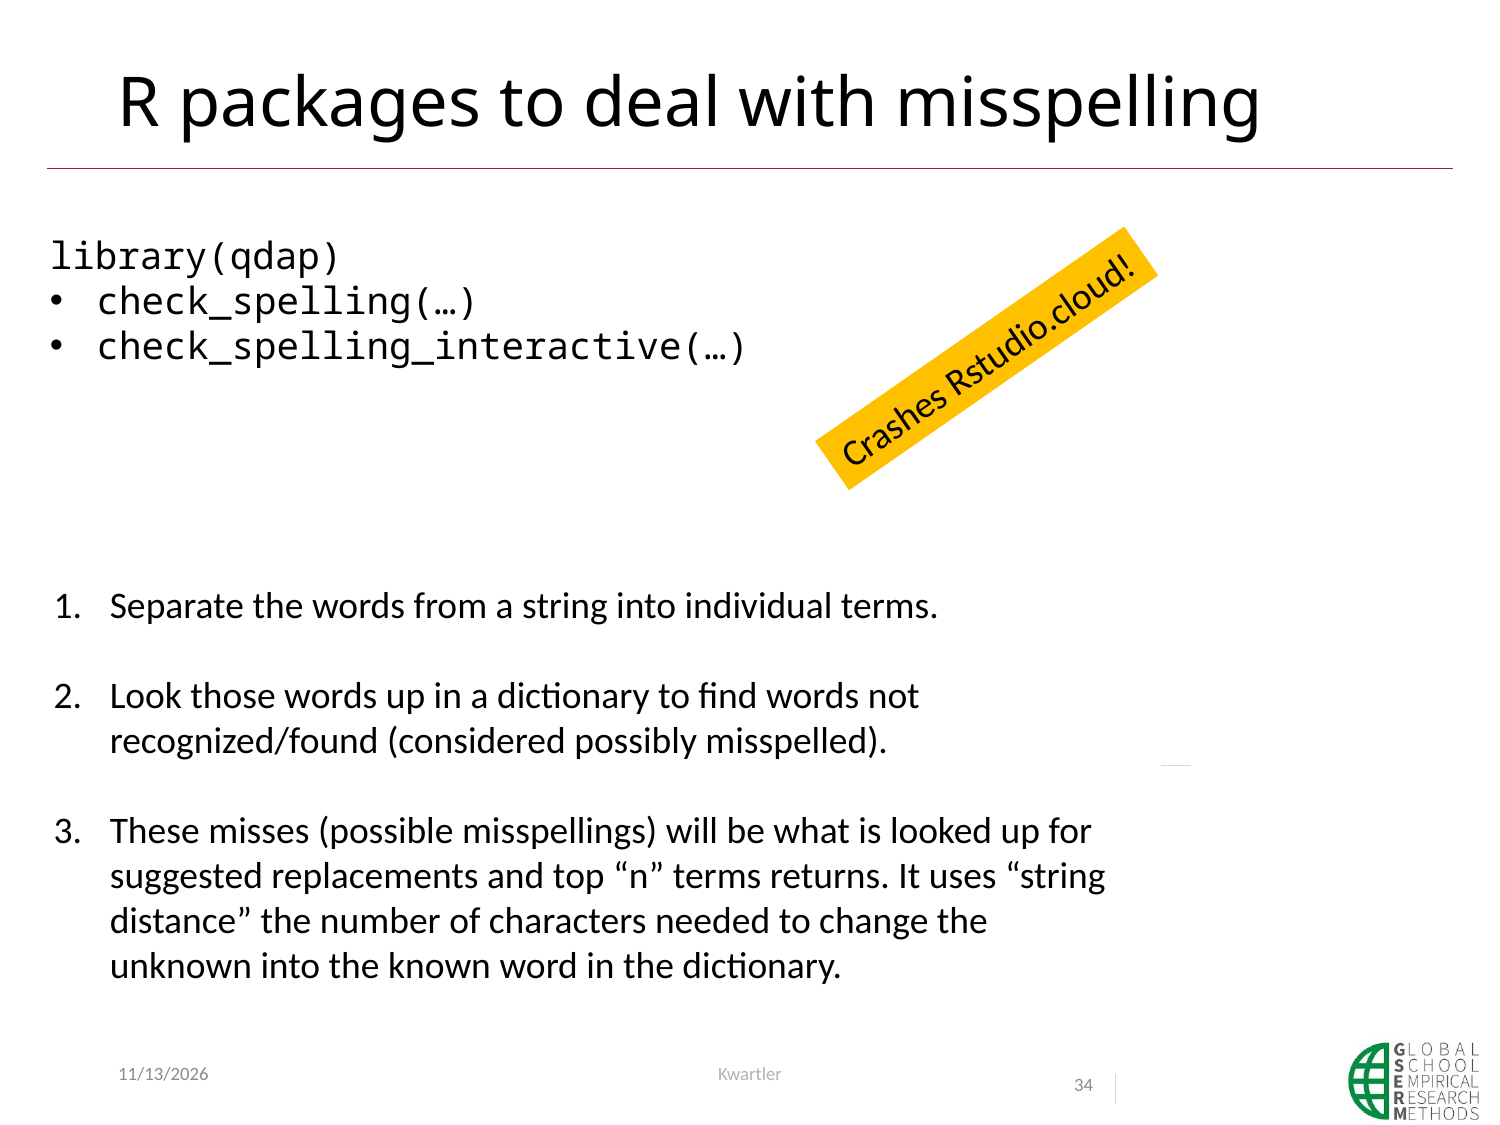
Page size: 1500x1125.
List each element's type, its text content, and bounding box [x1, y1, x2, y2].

text_box library(qdap) check_spelling(…) check_spelling_interactive(…) [35, 224, 764, 375]
footer Kwartler [496, 1042, 1004, 1103]
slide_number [103, 1042, 441, 1103]
text_box Crashes Rstudio.cloud! [815, 226, 1159, 491]
picture [1342, 1035, 1500, 1125]
title R packages to deal with misspelling [103, 59, 1397, 157]
text_box Separate the words from a string into individual terms. Look those words up in a dictionary to find words not recognized/found (considered possibly misspelled). These misses (possible misspellings) will be what is looked up for suggested replacements and top “n” terms returns. It uses “string distance” the number of characters needed to change the unknown into the known word in the dictionary. [38, 574, 1150, 1039]
slide_number 34 [1059, 1042, 1200, 1103]
